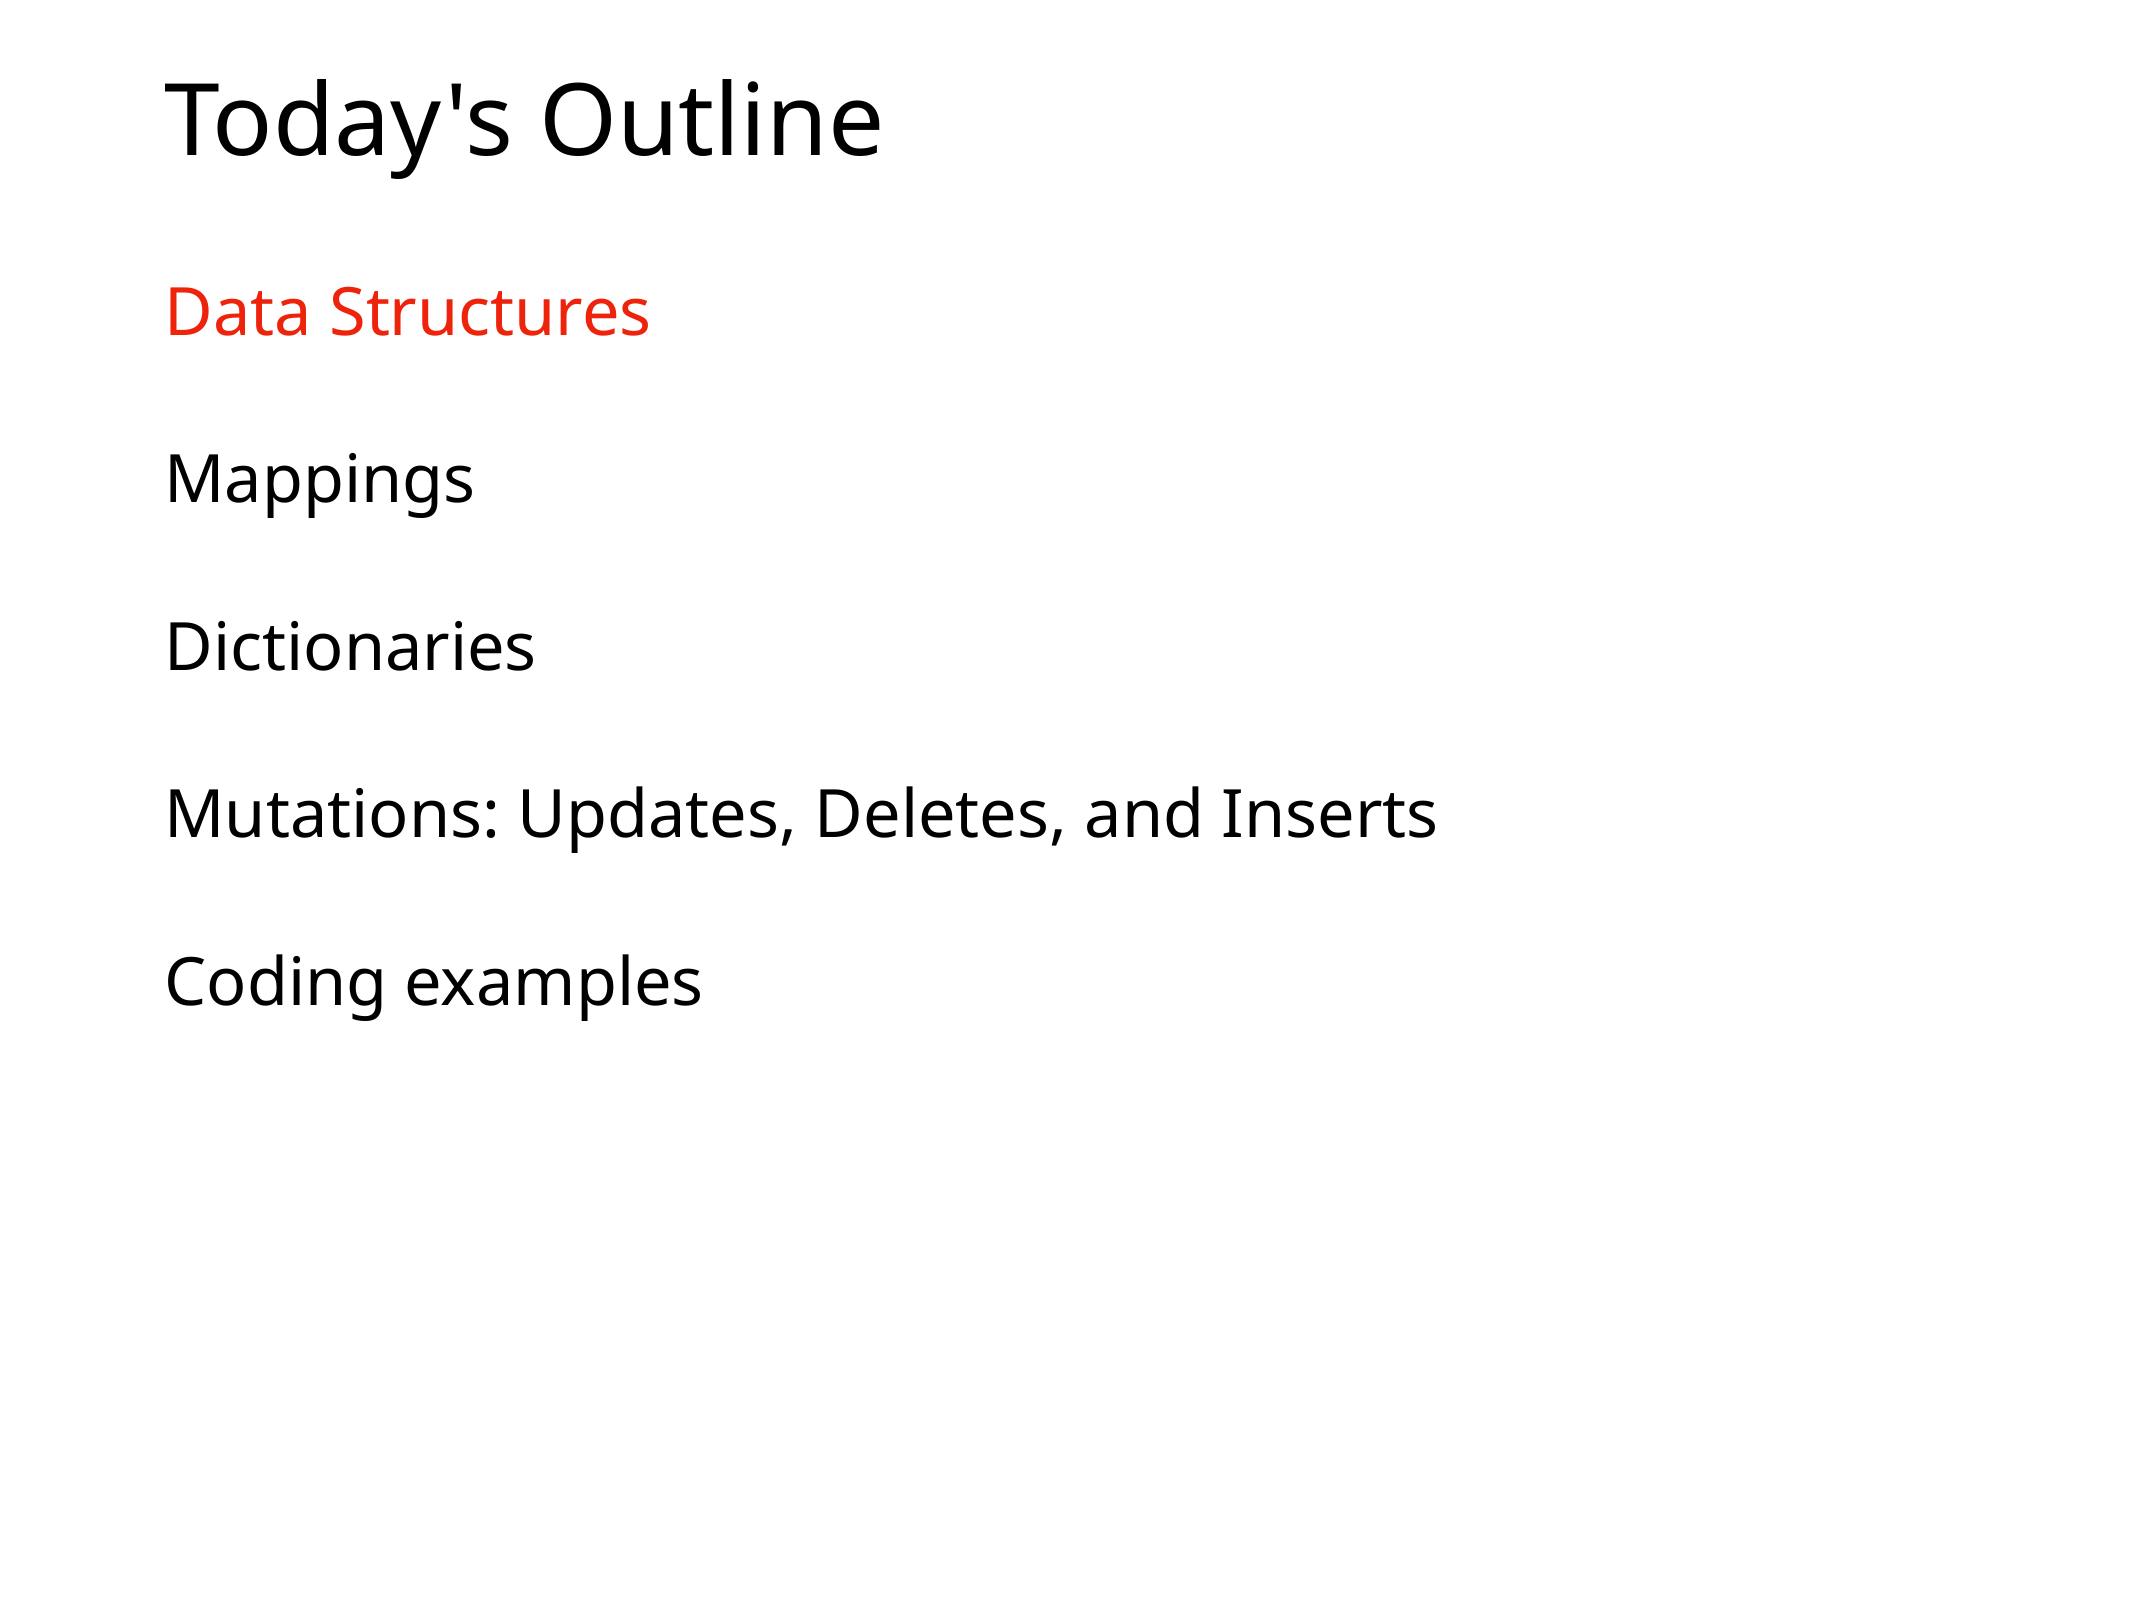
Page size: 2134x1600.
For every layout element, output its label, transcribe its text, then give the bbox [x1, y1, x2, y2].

title Today's Outline [155, 41, 1978, 191]
list Data Structures Mappings Dictionaries Mutations: Updates, Deletes, and Inserts Coding examples [155, 259, 1978, 1457]
